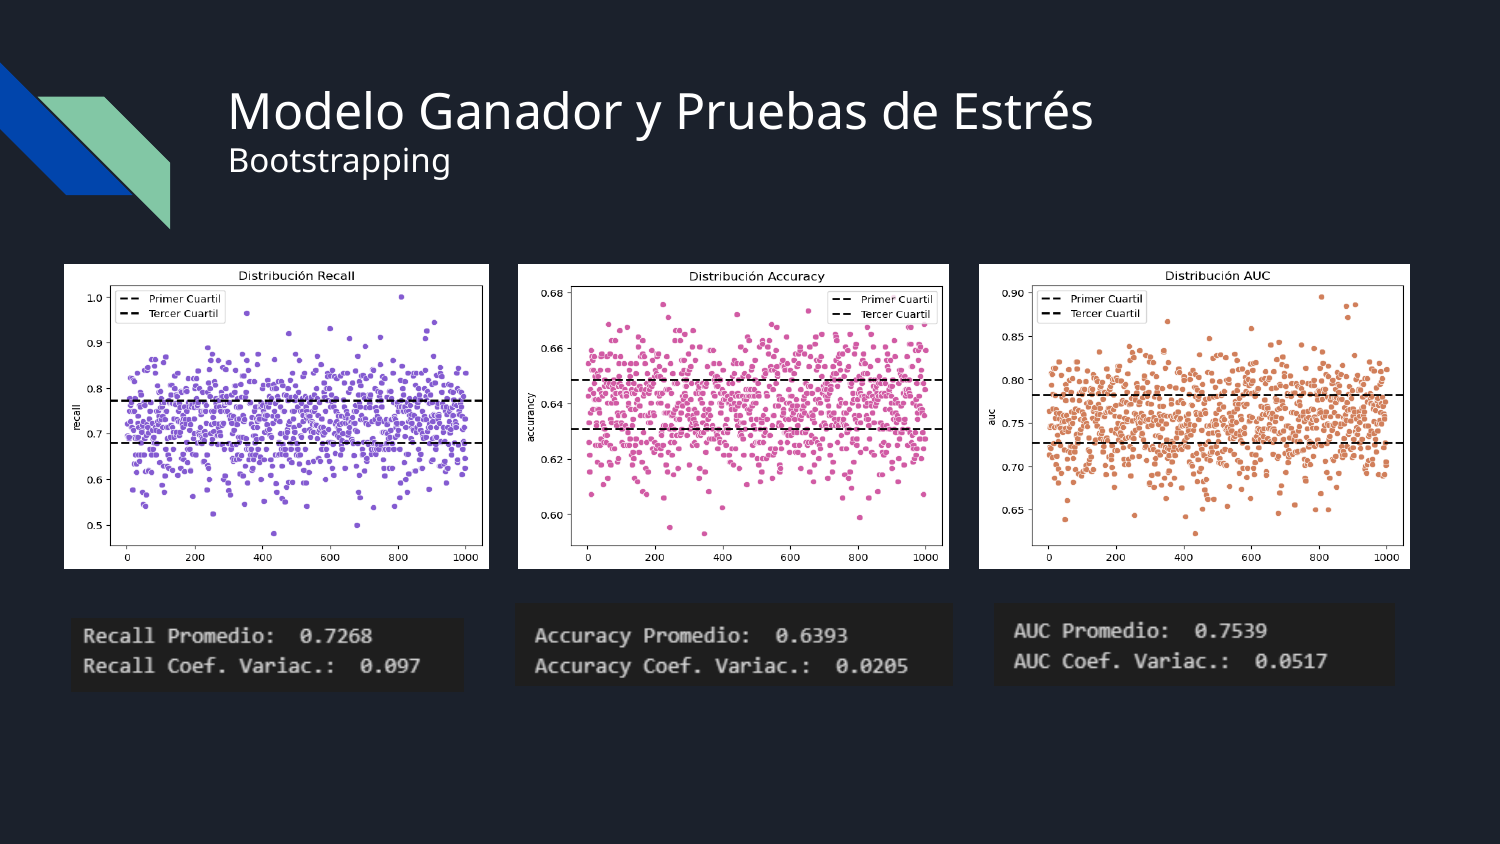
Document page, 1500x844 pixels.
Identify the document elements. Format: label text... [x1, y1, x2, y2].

title Modelo Ganador y Pruebas de Estrés Bootstrapping [212, 64, 1368, 215]
picture [994, 603, 1395, 686]
picture [514, 603, 953, 686]
picture [518, 264, 950, 569]
picture [71, 618, 464, 693]
picture [63, 264, 489, 569]
picture [979, 264, 1410, 569]
